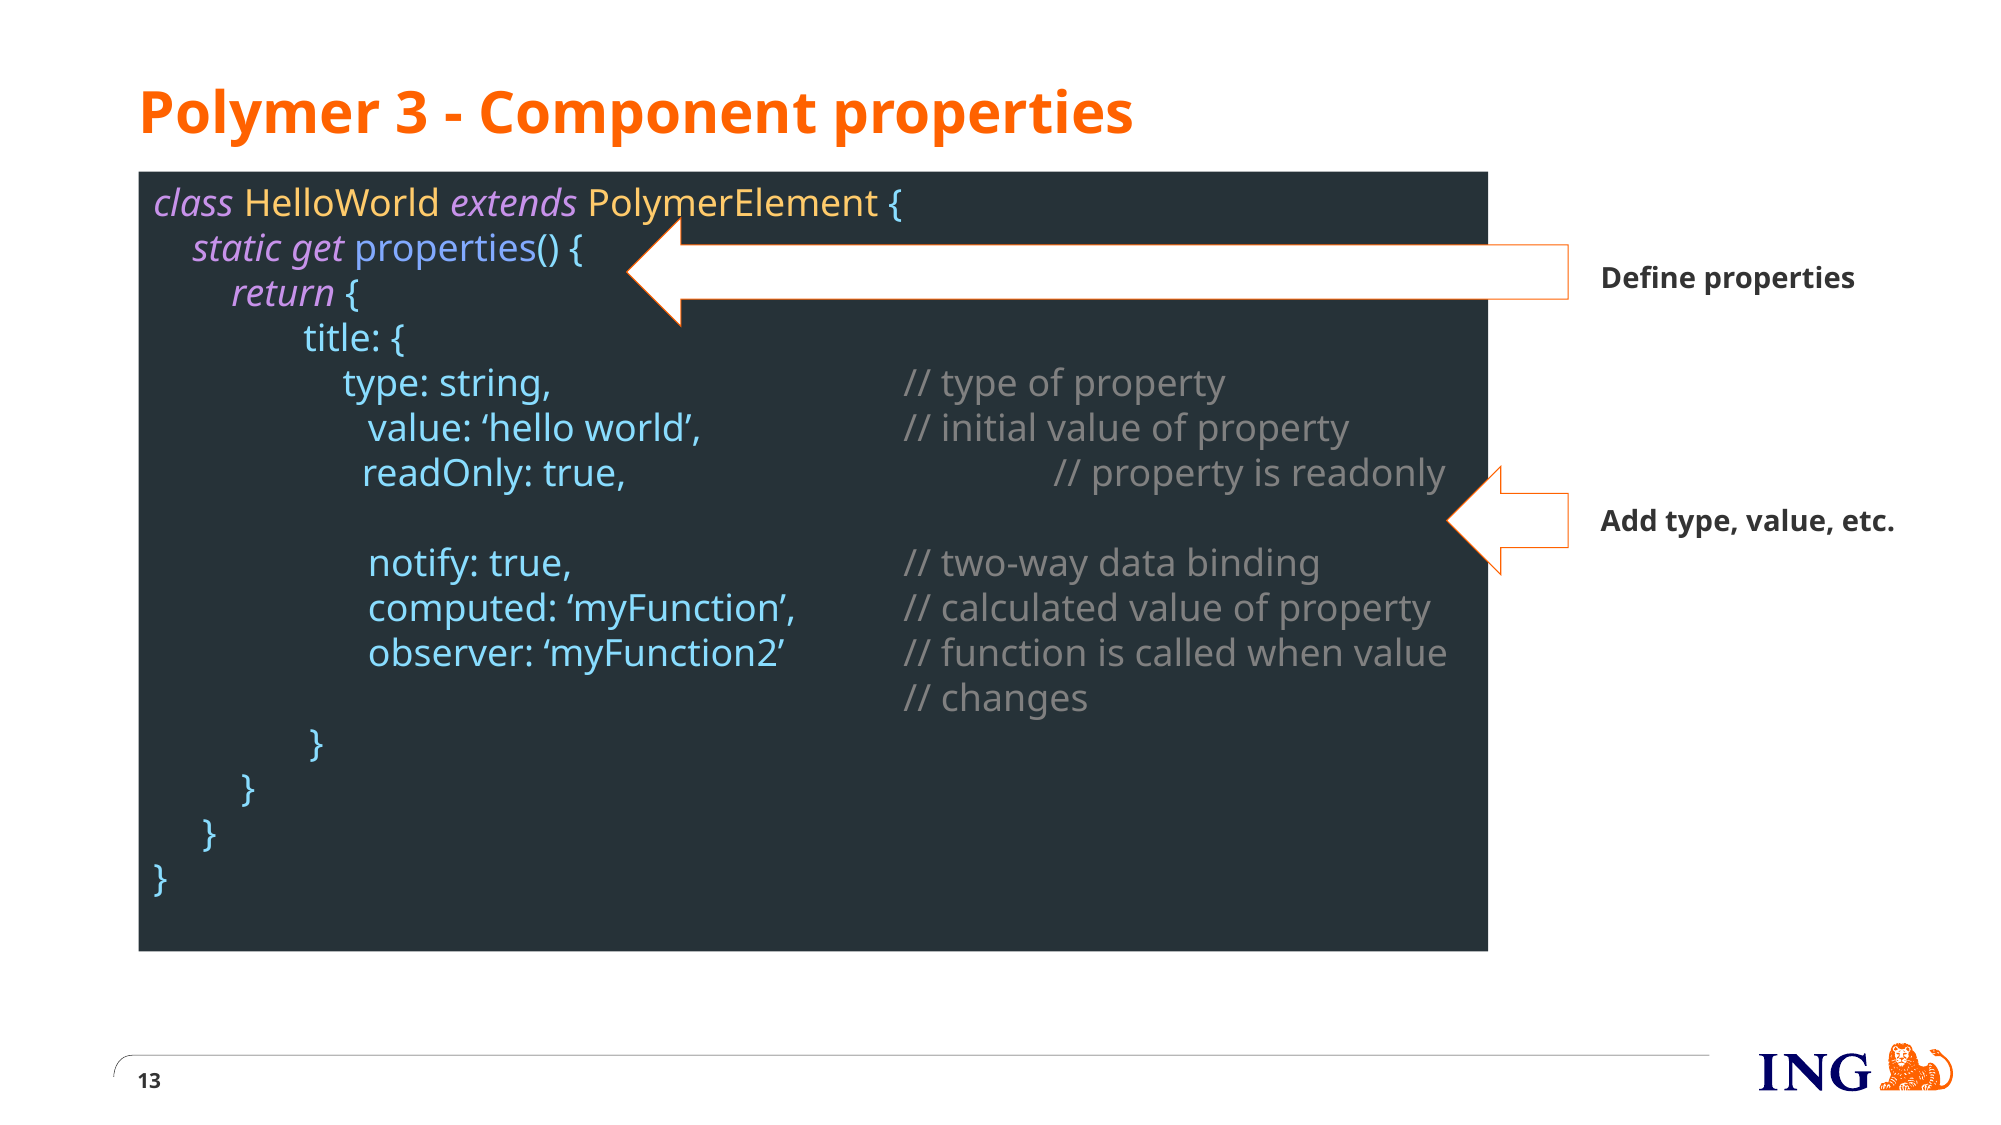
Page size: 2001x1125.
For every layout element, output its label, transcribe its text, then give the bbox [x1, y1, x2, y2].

text_box [625, 215, 1570, 329]
text_box Add type, value, etc. [1594, 496, 1951, 545]
title Polymer 3 - Component properties [138, 46, 1858, 187]
text_box class HelloWorld extends PolymerElement { static get properties() { return { title: { type: string, // type of property value: ‘hello world’, // initial value of property readOnly: true, // property is readonly notify: true, // two-way data binding computed: ‘myFunction’, // calculated value of property observer: ‘myFunction2’ // function is called when value // changes } } } } [138, 171, 1489, 952]
slide_number 13 [137, 1065, 219, 1097]
text_box Define properties [1594, 253, 1951, 302]
text_box [1445, 463, 1570, 578]
